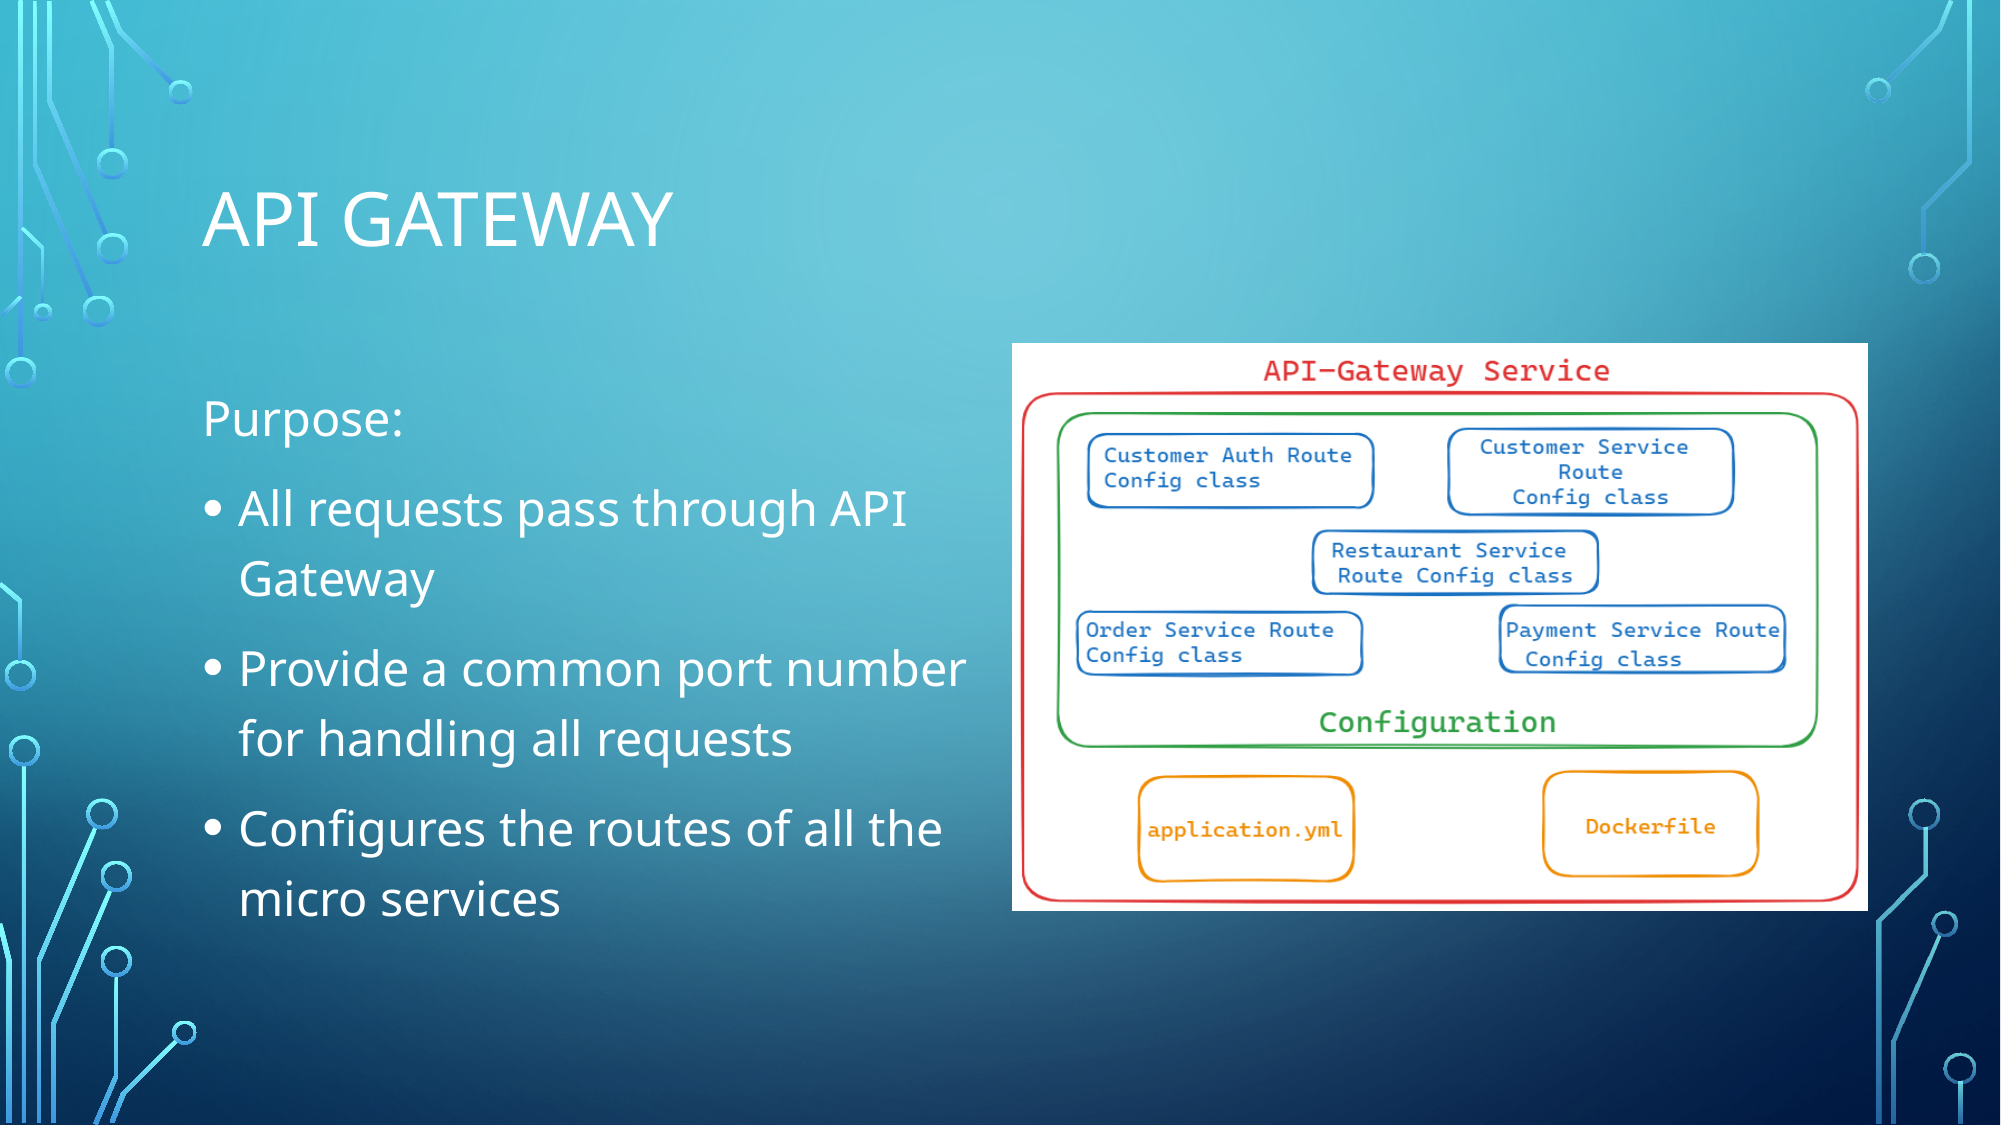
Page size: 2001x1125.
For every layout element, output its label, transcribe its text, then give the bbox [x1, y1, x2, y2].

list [1012, 343, 1868, 911]
title API GATEWAY [187, 101, 1813, 344]
list Purpose: All requests pass through API Gateway Provide a common port number for handling all requests Configures the routes of all the micro services [187, 369, 988, 950]
